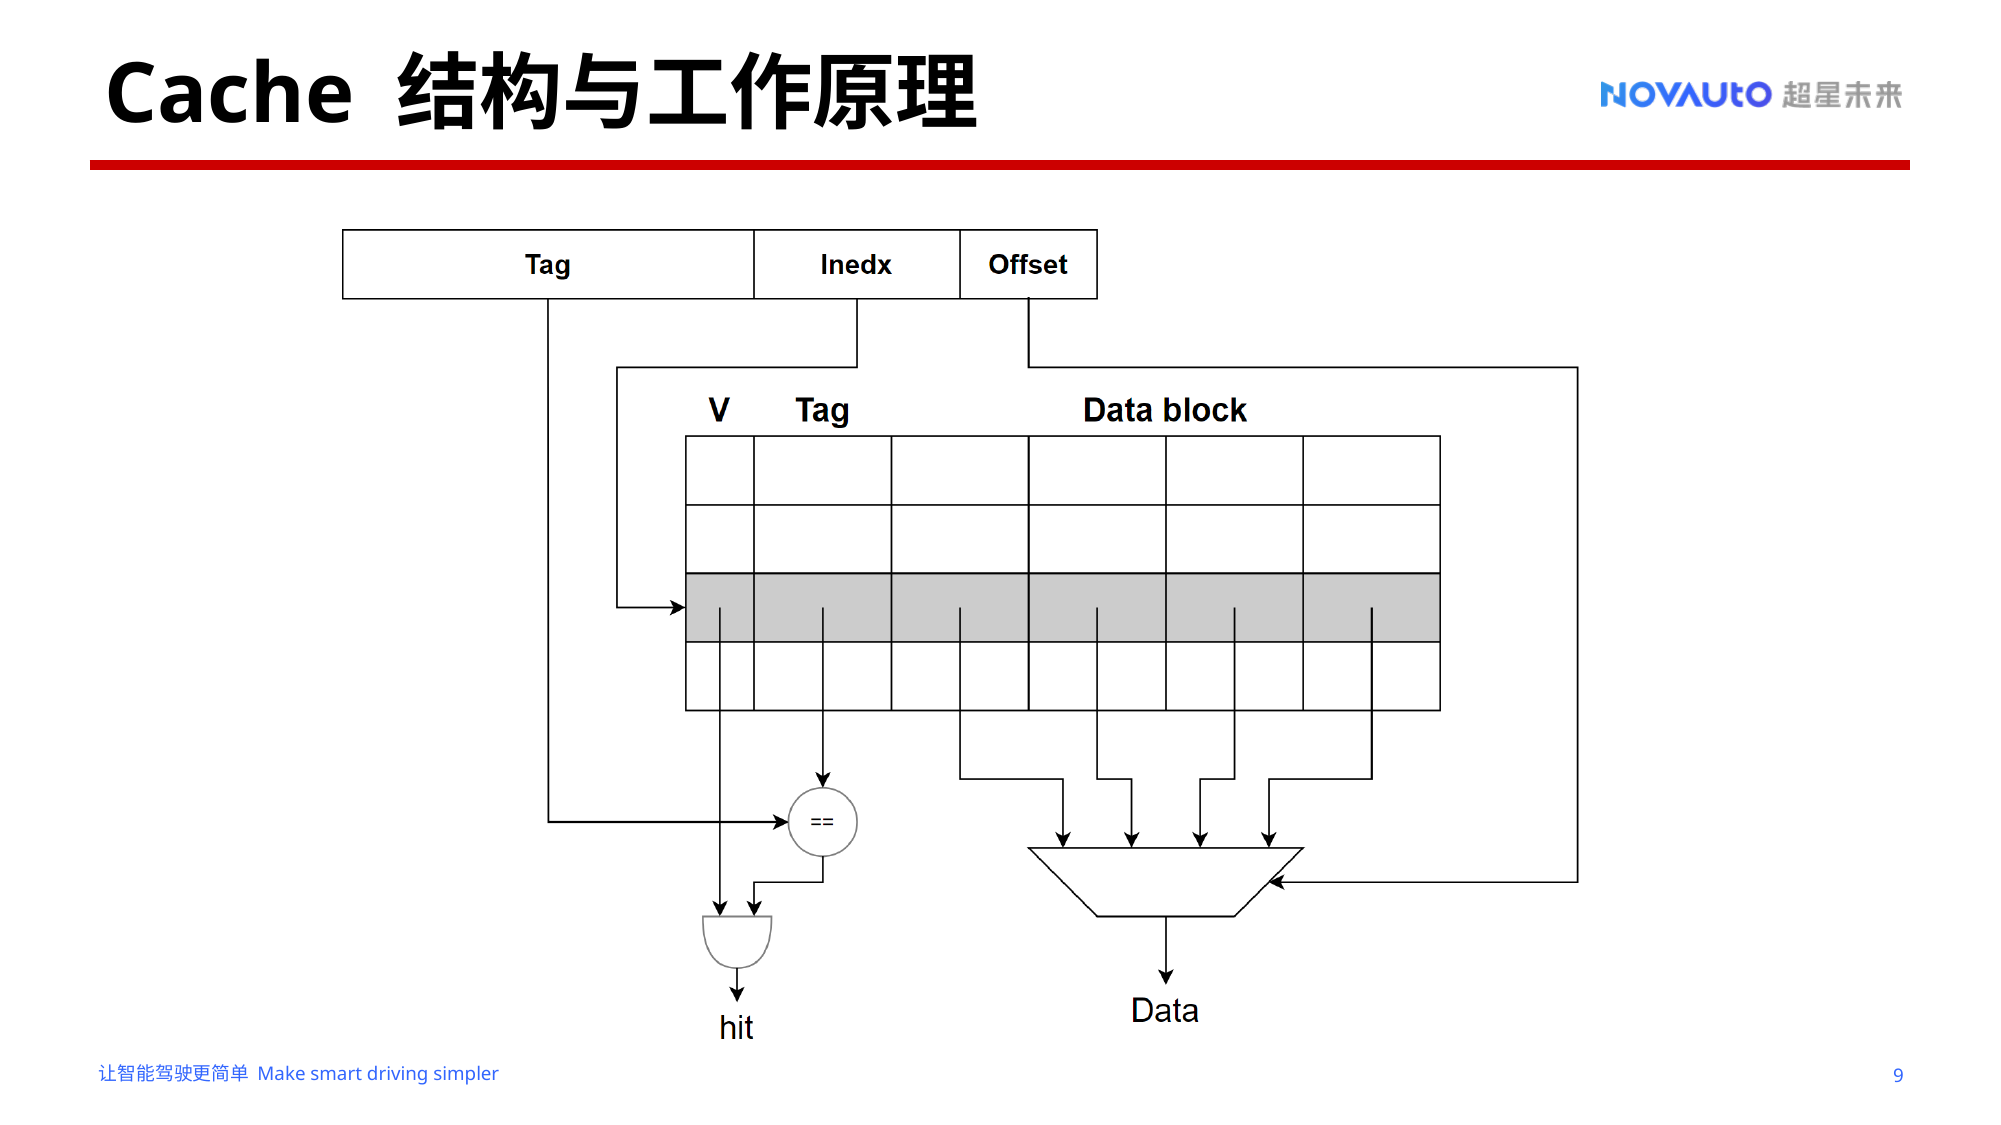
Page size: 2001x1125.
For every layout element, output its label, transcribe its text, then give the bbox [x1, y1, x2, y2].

picture [1601, 81, 1902, 108]
title Cache 结构与工作原理 [89, 166, 1278, 176]
title Cache 结构与工作原理 [89, 42, 1278, 160]
picture [329, 220, 1681, 1057]
